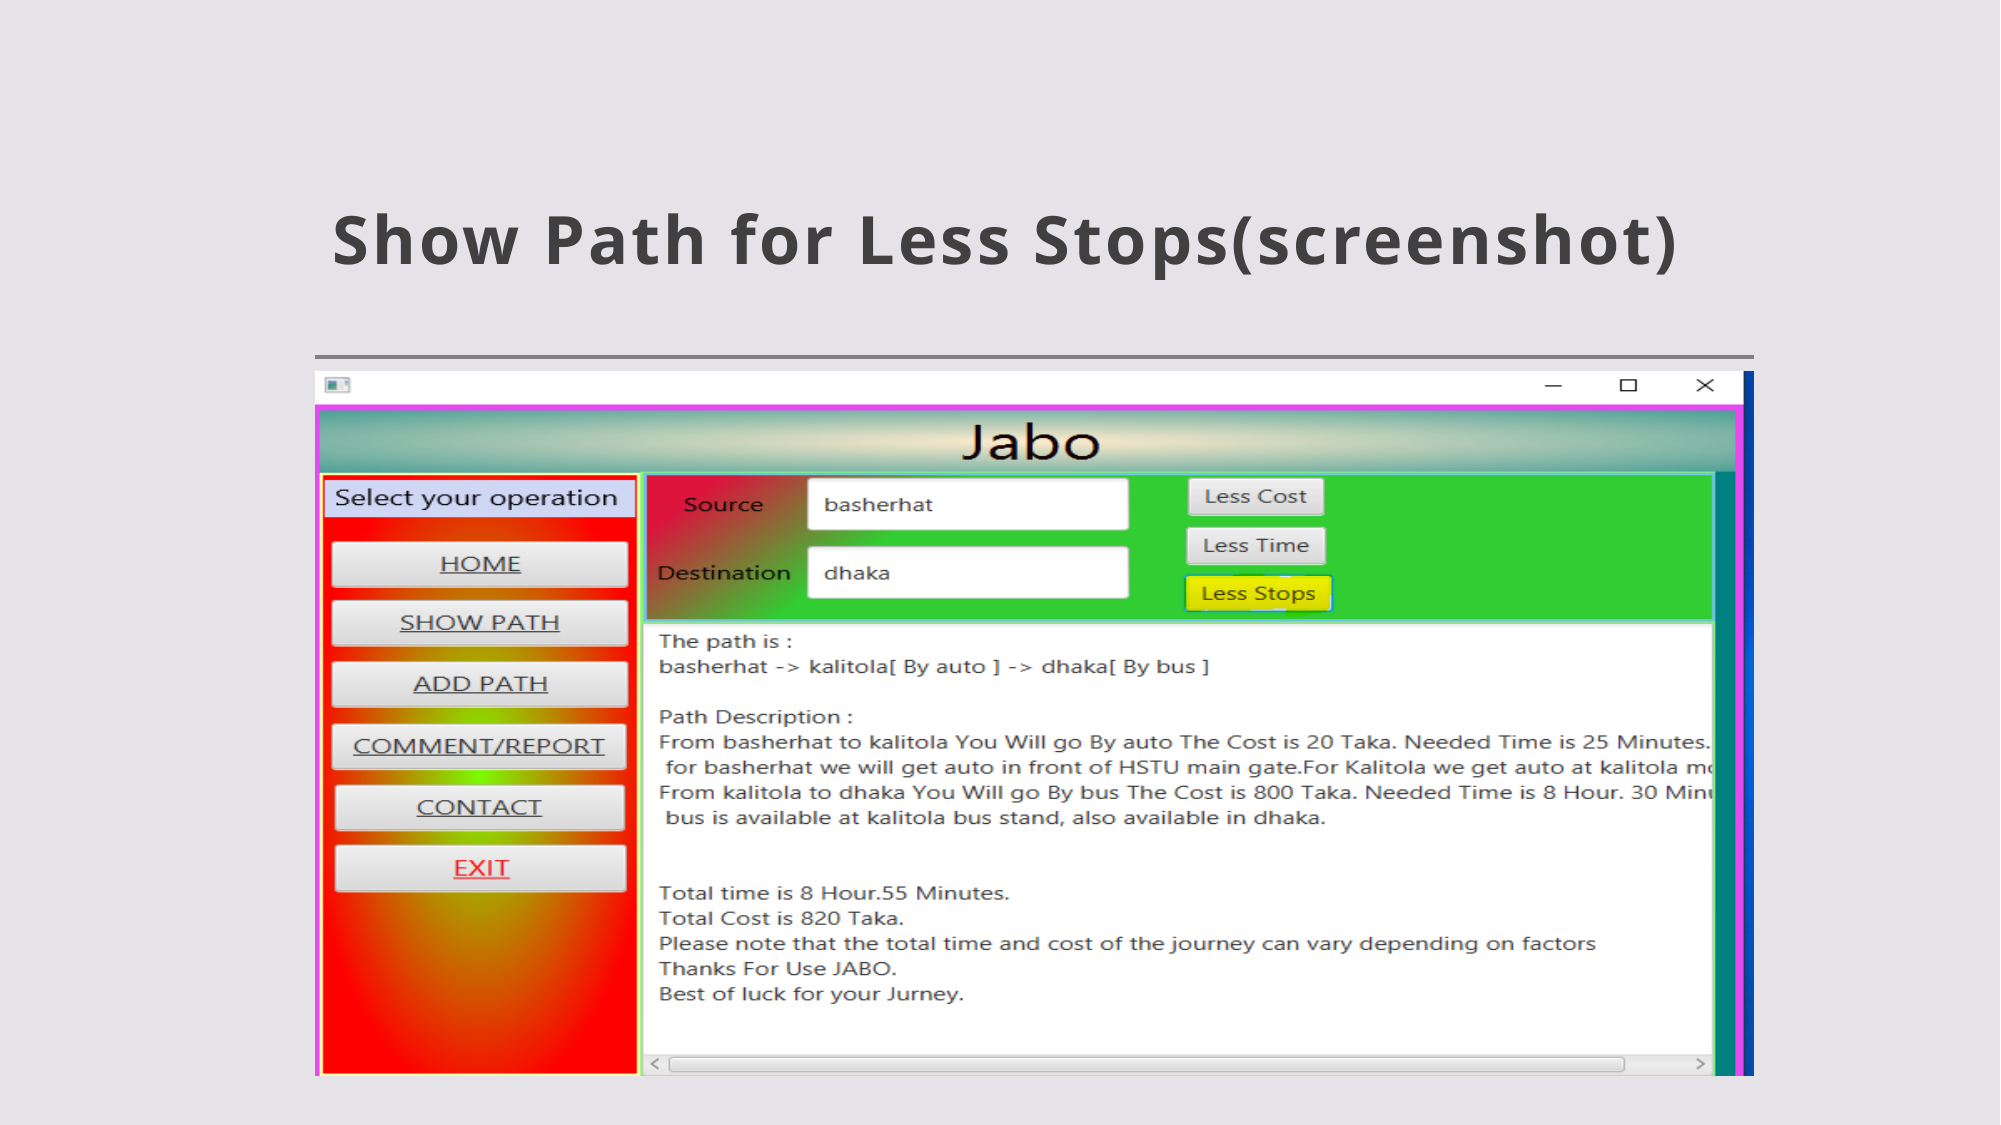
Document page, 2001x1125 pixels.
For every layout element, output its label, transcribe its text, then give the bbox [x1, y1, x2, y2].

title Show Path for Less Stops(screenshot) [315, 72, 1754, 294]
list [315, 371, 1754, 1076]
